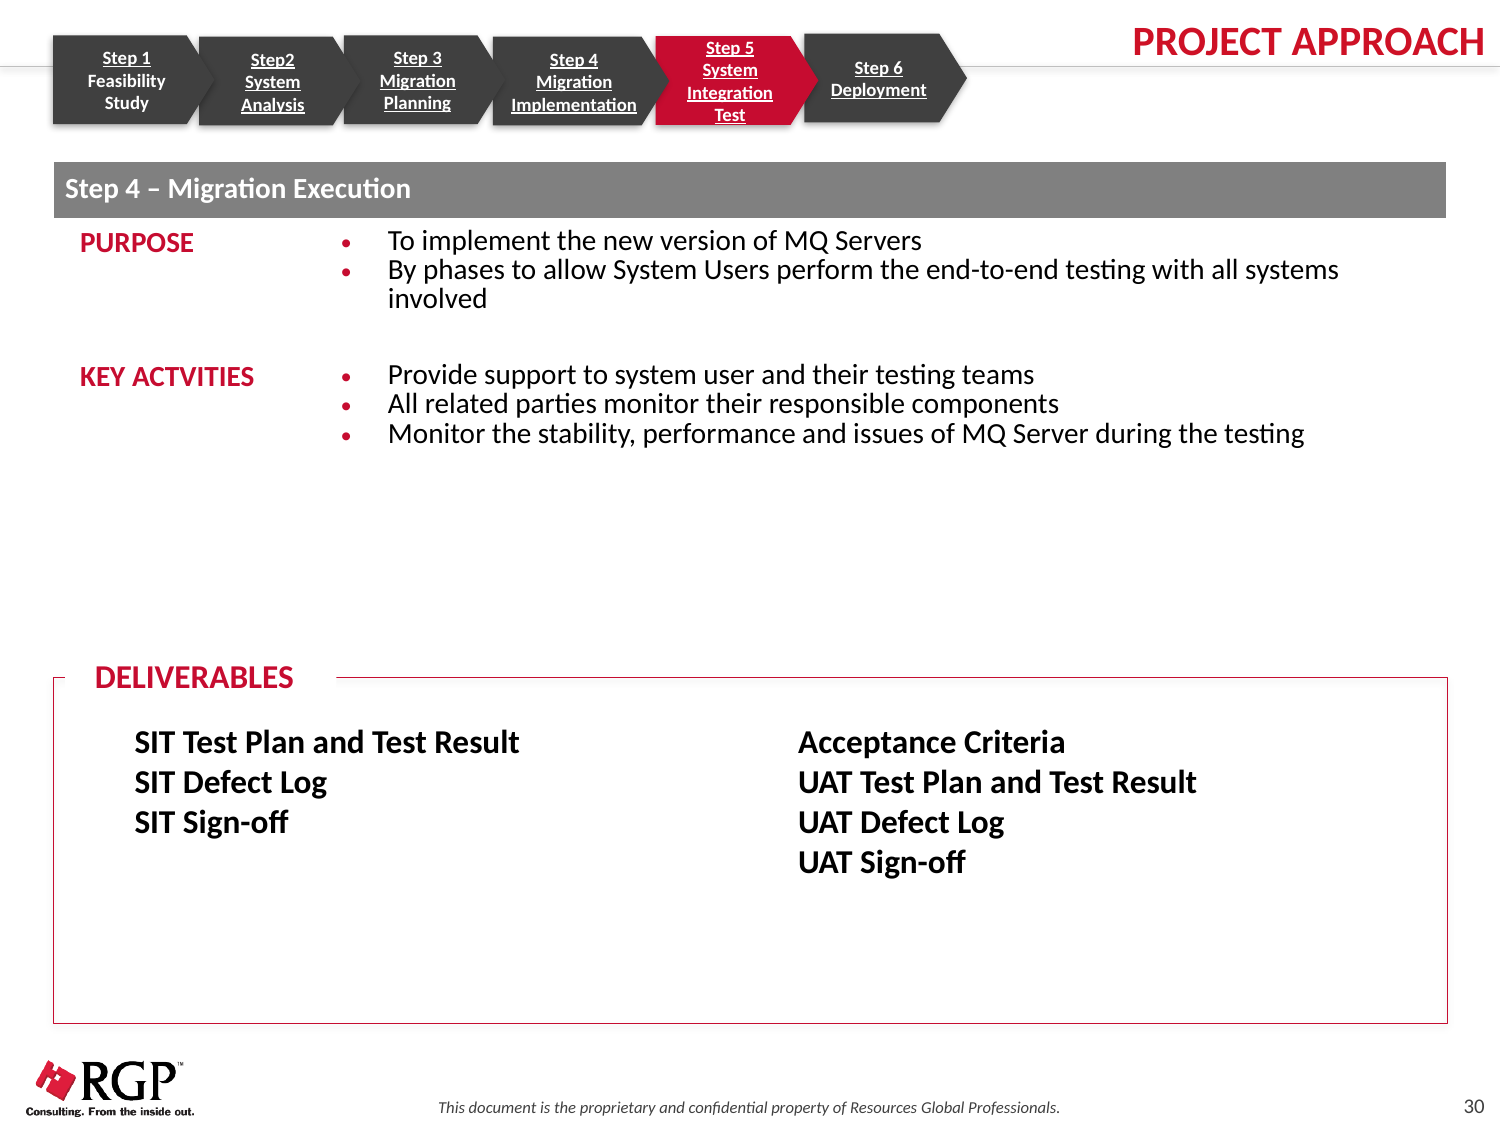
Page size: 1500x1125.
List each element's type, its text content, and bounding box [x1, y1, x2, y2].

list PROJECT APPROACH [601, 3, 1500, 67]
table_cell To implement the new version of MQ Servers By phases to allow System Users perform the end-to-end testing with all systems involved [330, 224, 1446, 354]
table_cell Provide support to system user and their testing teams All related parties monitor their responsible components Monitor the stability, performance and issues of MQ Server during the testing [330, 356, 1446, 508]
text_box DELIVERABLES [65, 656, 337, 703]
table_cell KEY ACTVITIES [54, 356, 328, 508]
table_header Step 4 – Migration Execution [54, 162, 1446, 218]
picture [26, 1060, 194, 1117]
text_box Acceptance Criteria UAT Test Plan and Test Result UAT Defect Log UAT Sign-off [783, 712, 1393, 888]
table_cell PURPOSE [54, 224, 328, 354]
text_box [52, 677, 1448, 1024]
text_box SIT Test Plan and Test Result SIT Defect Log SIT Sign-off [119, 712, 730, 848]
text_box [52, 33, 968, 126]
